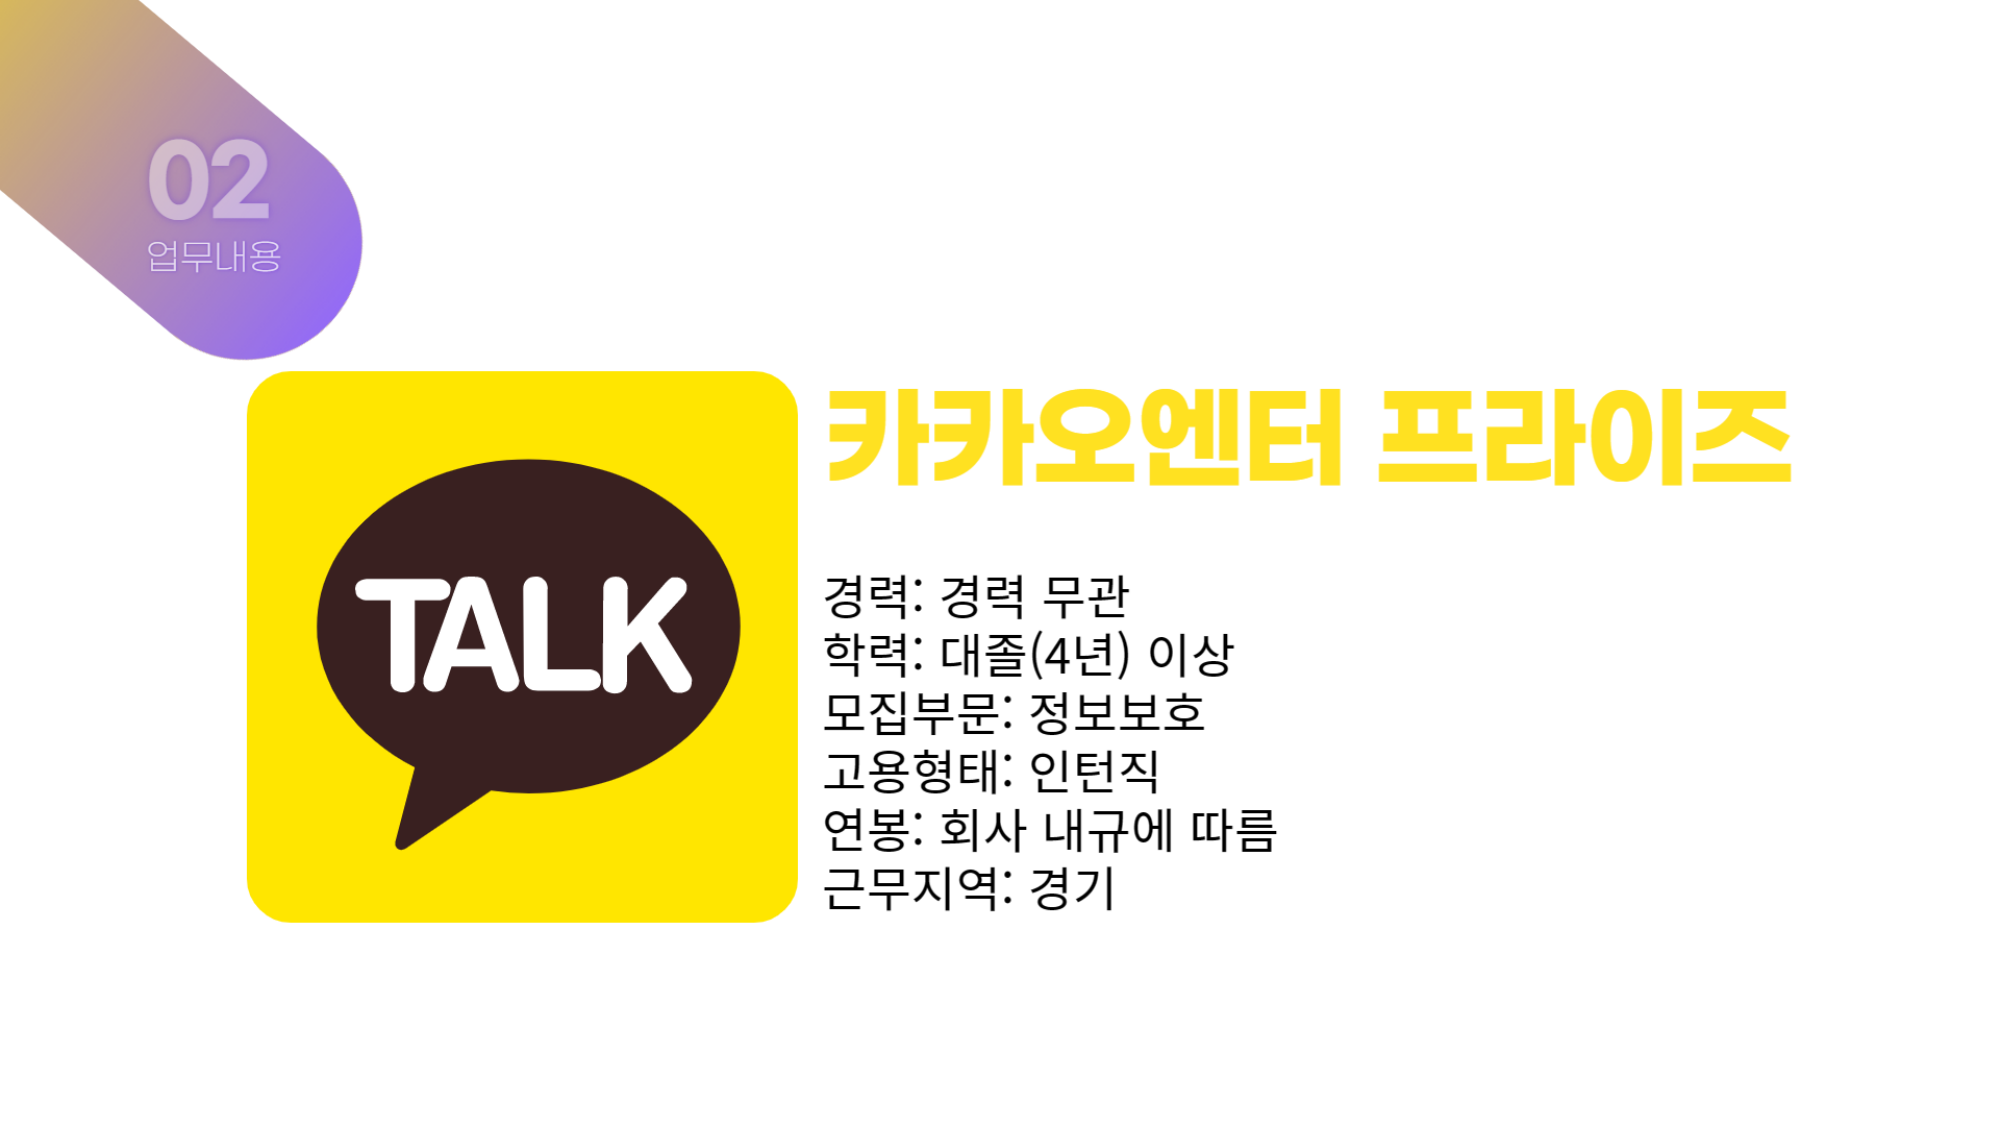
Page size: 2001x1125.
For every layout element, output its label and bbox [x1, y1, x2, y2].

list [0, 0, 2000, 1125]
